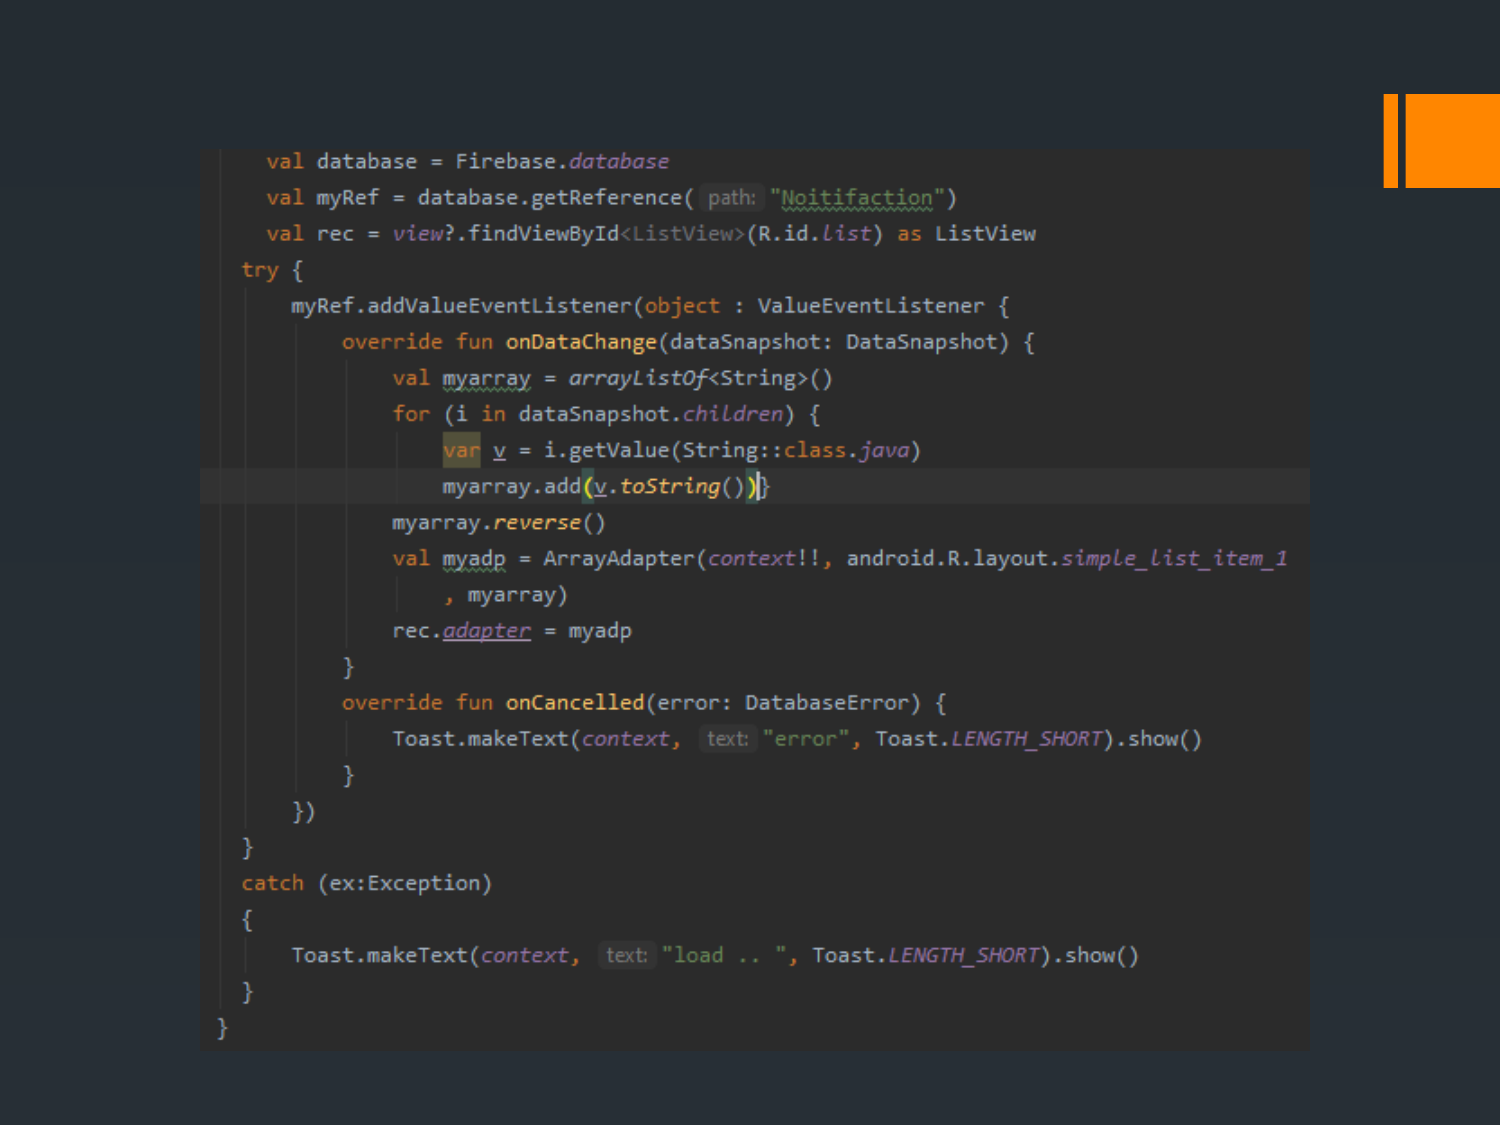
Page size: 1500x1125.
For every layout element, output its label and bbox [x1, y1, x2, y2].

list [199, 149, 1310, 1052]
